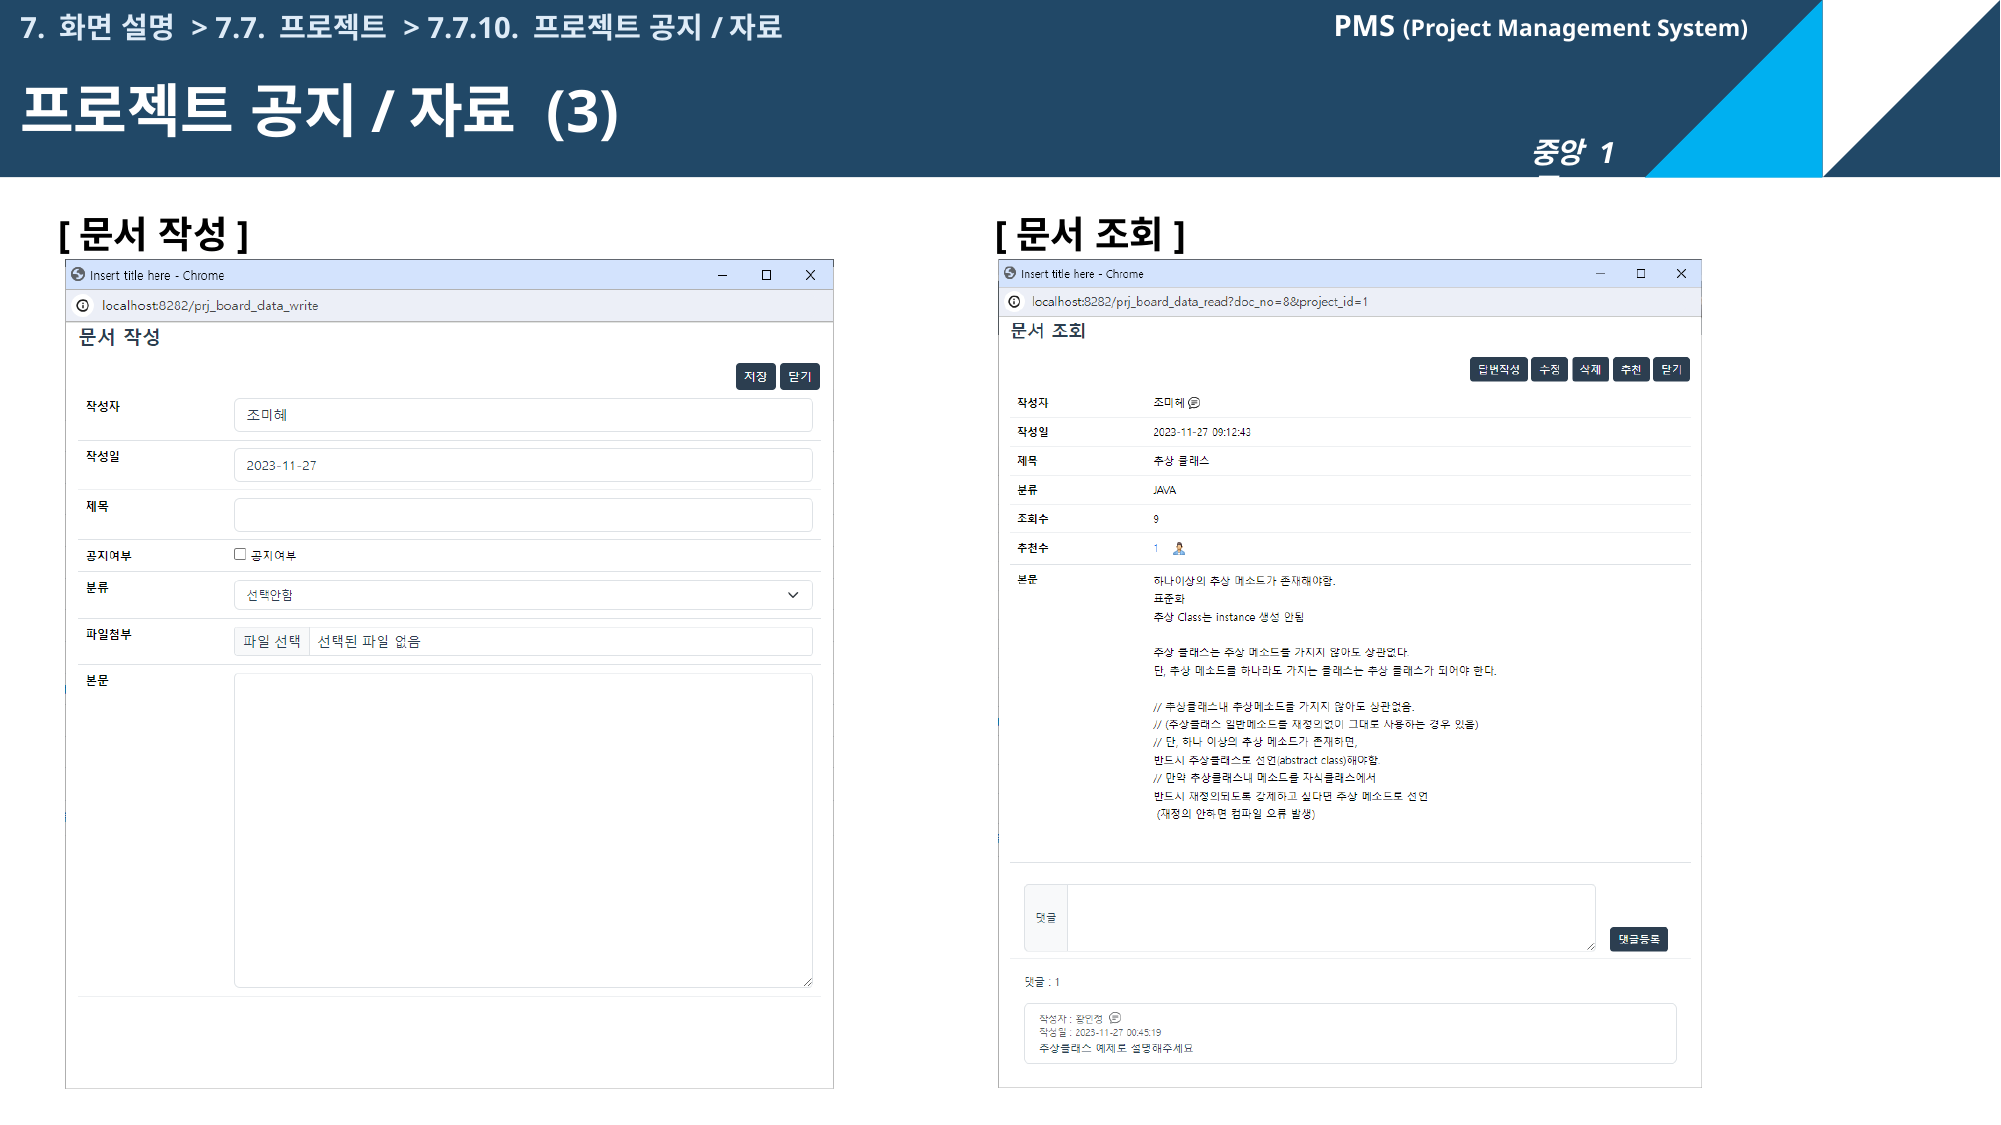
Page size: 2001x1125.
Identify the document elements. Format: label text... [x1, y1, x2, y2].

picture [65, 259, 834, 1089]
picture [998, 259, 1702, 1088]
text_box [문서 작성] [38, 182, 824, 261]
list 7. 화면 설명 > 7.7. 프로젝트 > 7.7.10. 프로젝트 공지/자료 [5, 1, 1245, 58]
text_box [문서 조회] [975, 182, 1760, 261]
list 프로젝트 공지/자료 (3) [5, 58, 1285, 169]
